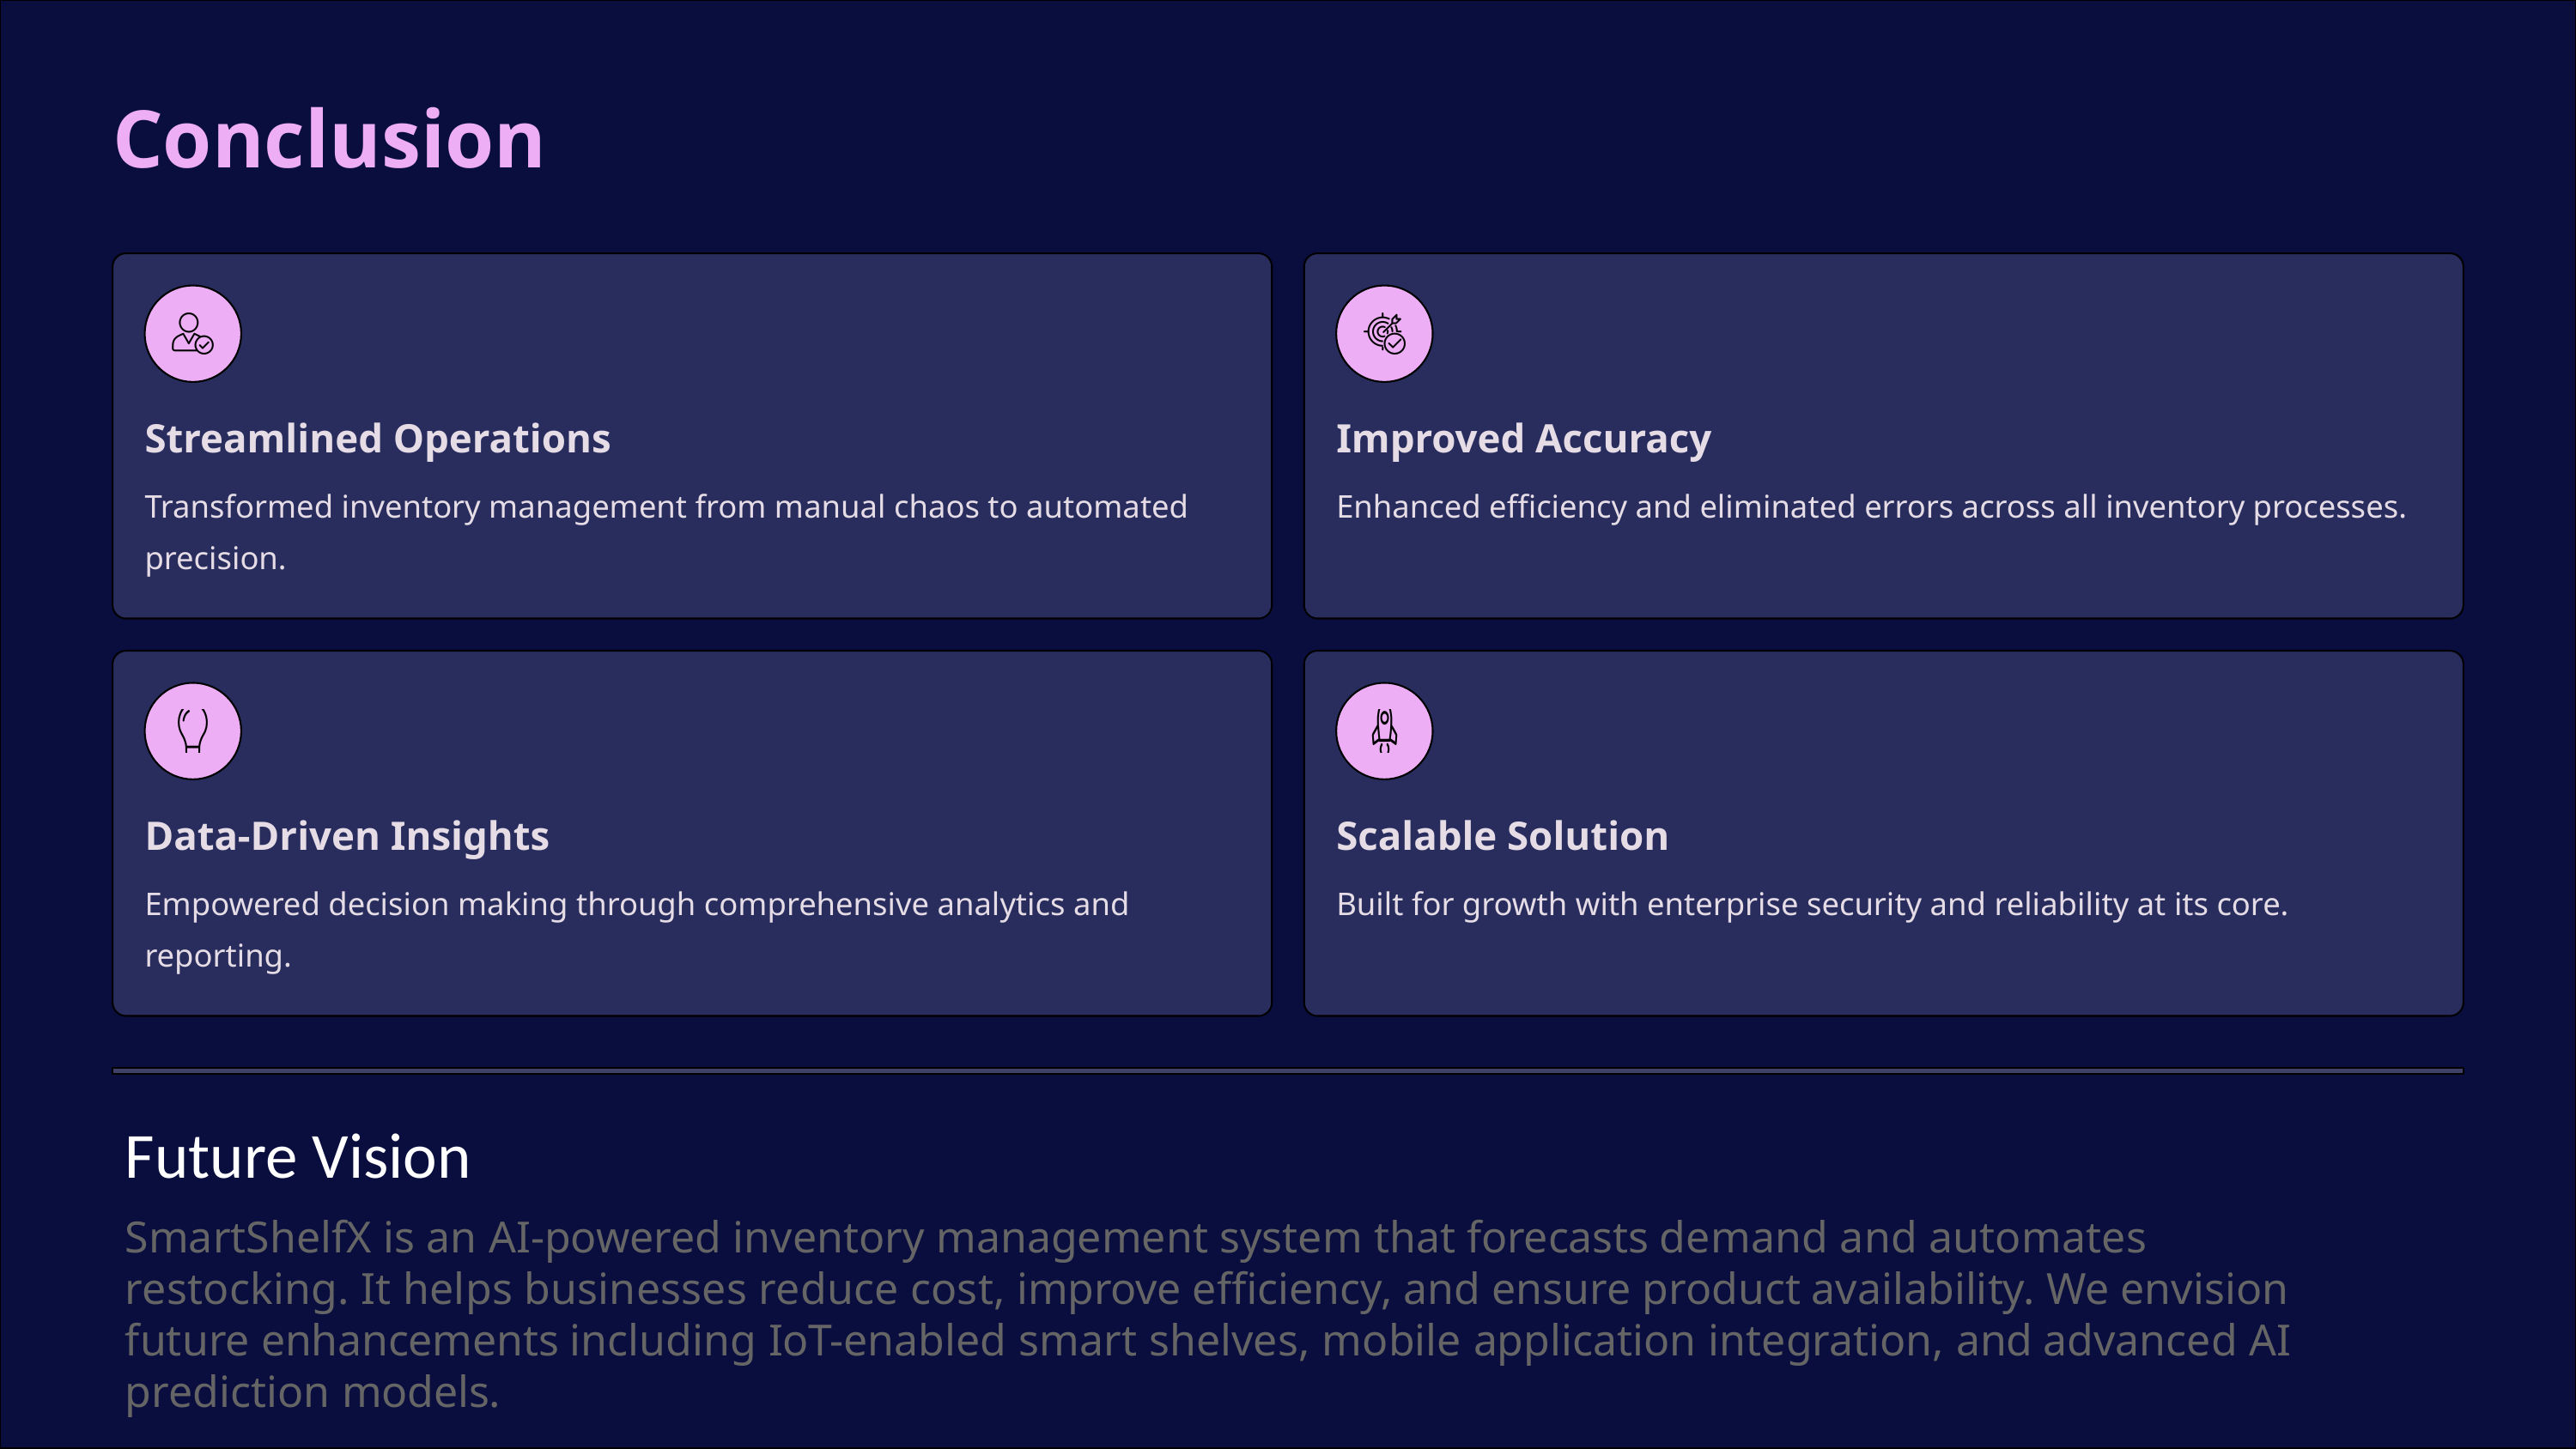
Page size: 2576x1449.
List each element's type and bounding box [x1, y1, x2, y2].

text_box [112, 252, 1273, 619]
text_box [144, 285, 242, 383]
text_box [1335, 285, 1433, 383]
text_box [0, 0, 2576, 1449]
text_box [1335, 682, 1433, 780]
text_box [144, 682, 242, 780]
text_box [112, 650, 1273, 1016]
text_box [1303, 650, 2464, 1016]
text_box [112, 1068, 2464, 1074]
text_box [1303, 252, 2464, 619]
